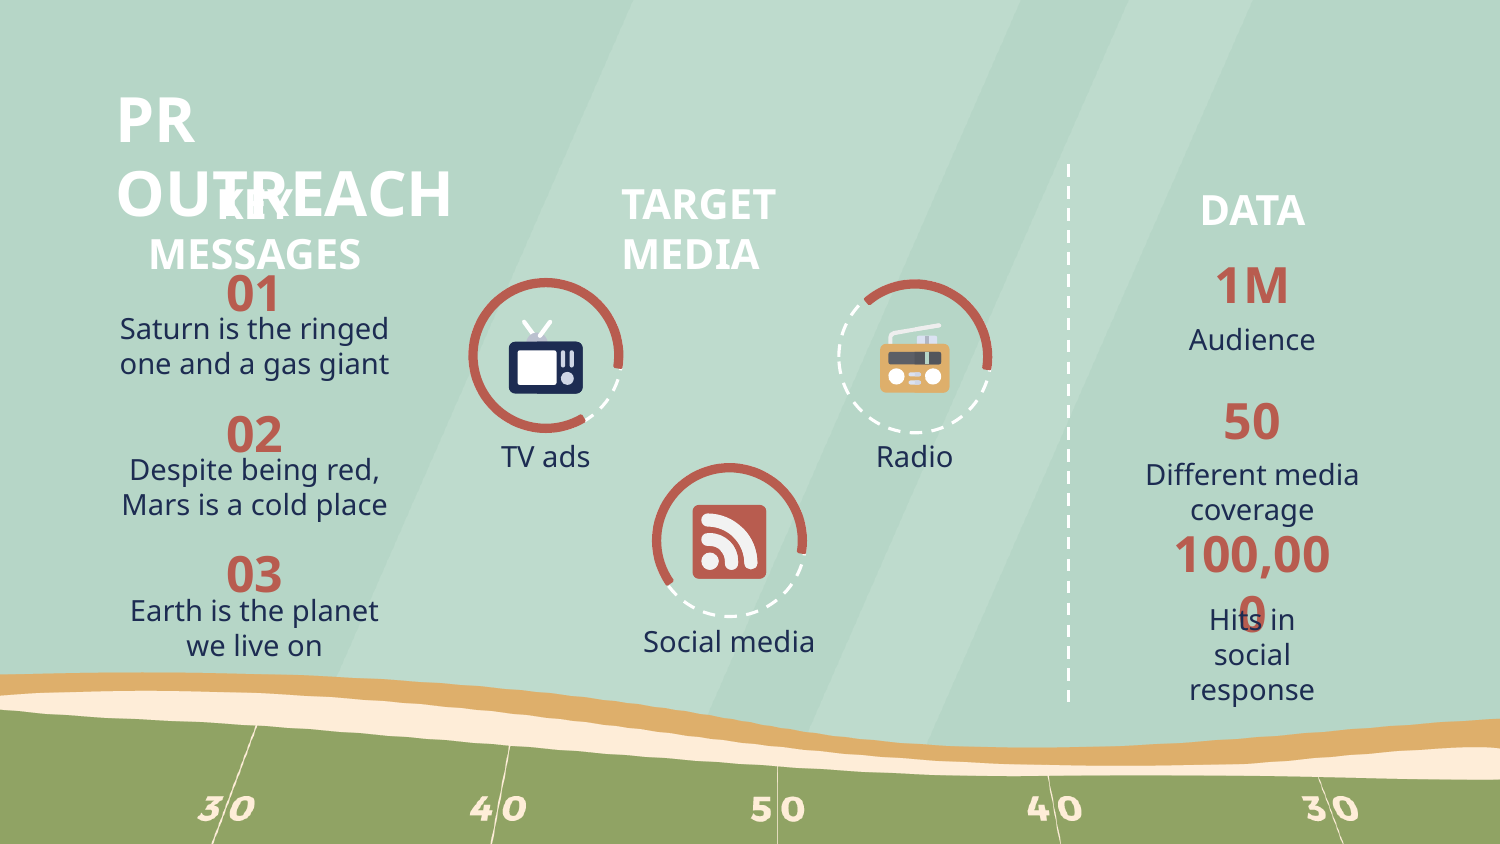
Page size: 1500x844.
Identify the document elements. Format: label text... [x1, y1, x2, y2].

text_box [469, 279, 622, 432]
text_box 1M [1169, 244, 1336, 298]
text_box 02 [171, 401, 338, 480]
text_box Earth is the planet we live on [110, 591, 399, 670]
text_box Social media [603, 623, 856, 663]
picture [0, 0, 1500, 844]
text_box Audience [1169, 298, 1336, 377]
text_box [653, 464, 806, 585]
text_box TARGET MEDIA [605, 162, 859, 228]
text_box Saturn is the ringed one and a gas giant [110, 309, 399, 388]
text_box KEY MESSAGES [128, 162, 382, 228]
text_box DATA [1126, 168, 1379, 234]
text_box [508, 319, 583, 394]
text_box [865, 280, 991, 369]
text_box Radio [838, 437, 992, 478]
text_box 03 [171, 542, 338, 621]
text_box 100,000 [1169, 542, 1336, 614]
title PR OUTREACH [100, 64, 471, 159]
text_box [692, 504, 767, 579]
text_box [477, 286, 621, 425]
text_box Despite being red, Mars is a cold place [110, 450, 399, 529]
text_box 50 [1169, 379, 1336, 451]
text_box TV ads [469, 437, 623, 478]
text_box 01 [171, 260, 338, 339]
text_box Different media coverage [1138, 451, 1367, 530]
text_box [879, 323, 950, 393]
text_box [660, 471, 805, 617]
text_box [838, 288, 990, 433]
text_box Hits in social response [1169, 614, 1336, 693]
